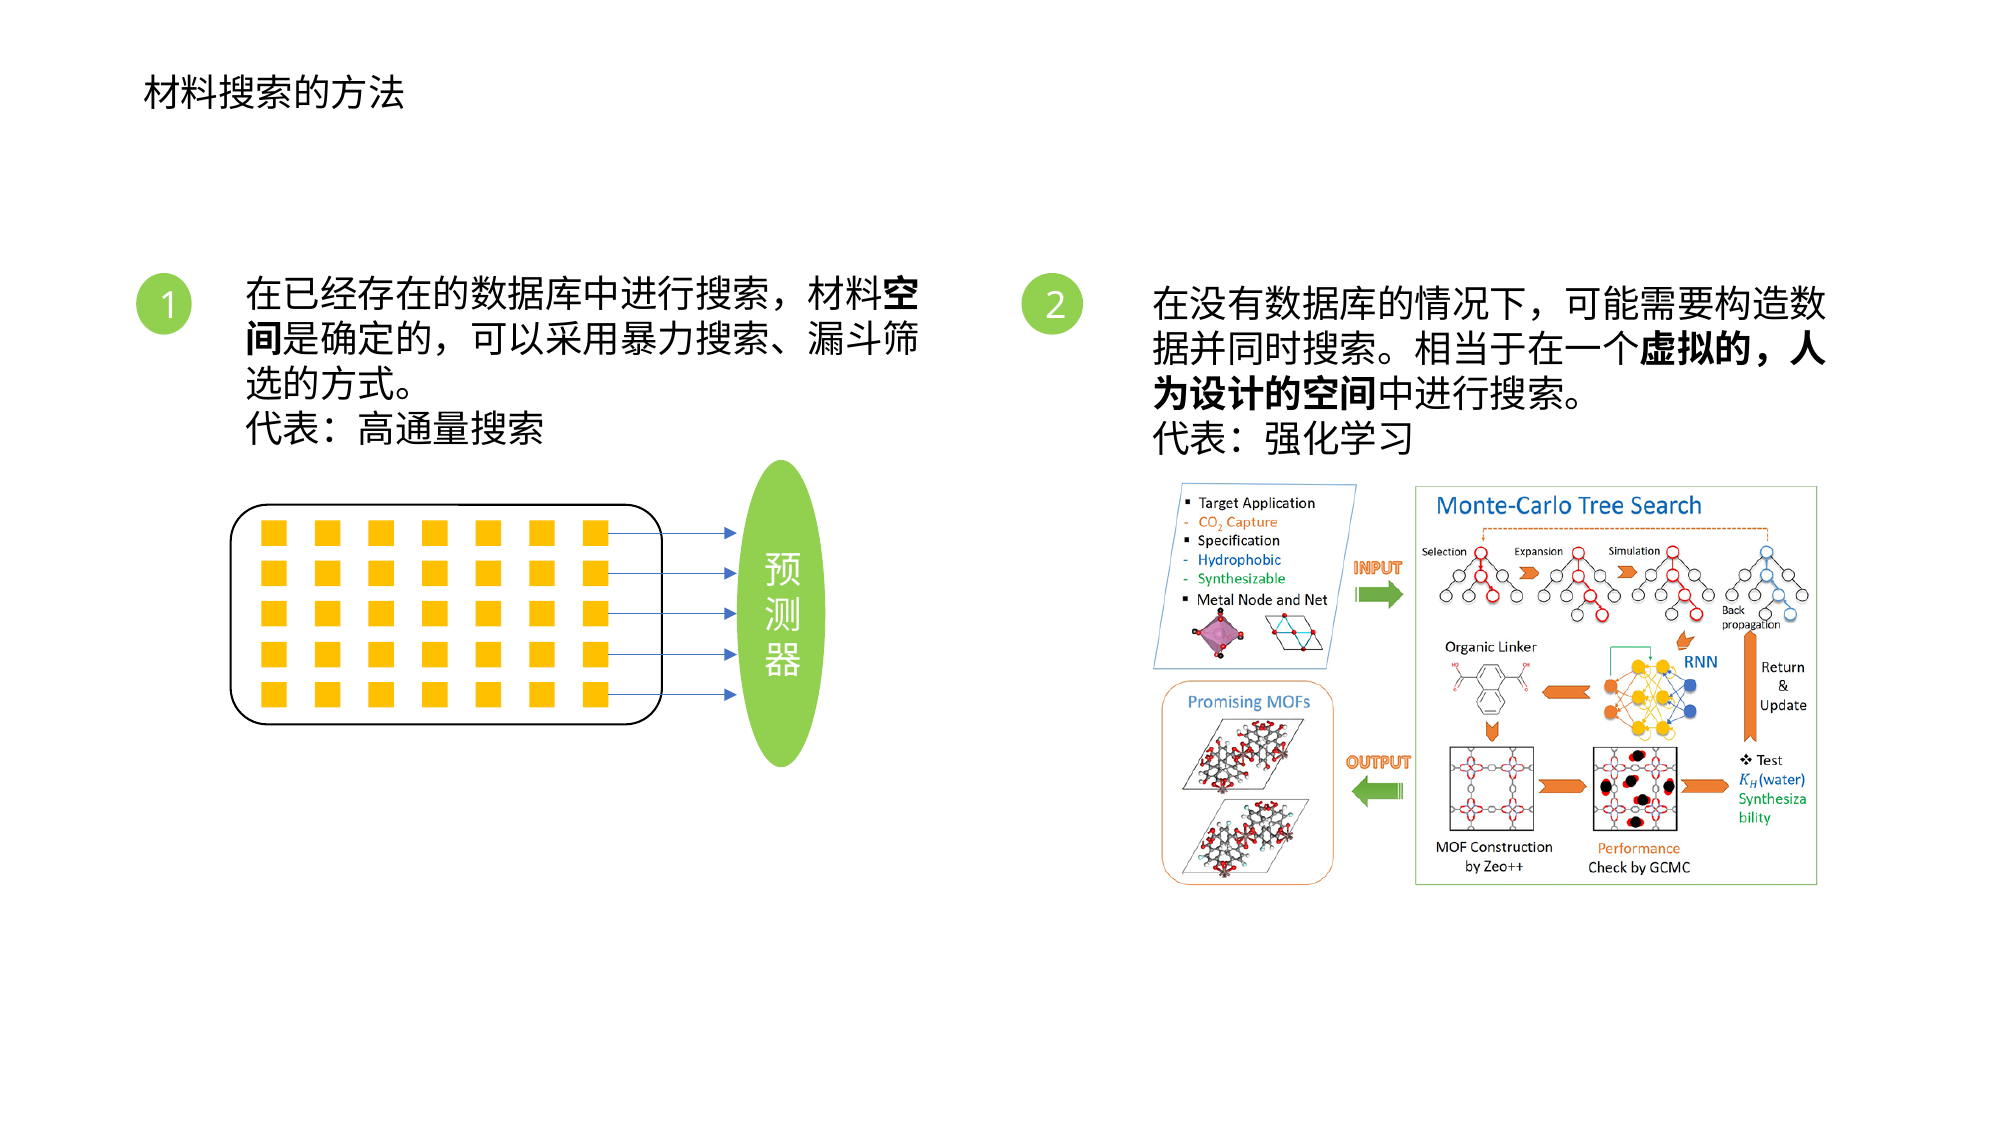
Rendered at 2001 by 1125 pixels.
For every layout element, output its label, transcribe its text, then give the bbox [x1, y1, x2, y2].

text_box 1 [135, 271, 193, 336]
text_box 材料搜索的方法 [128, 61, 852, 122]
text_box 2 [1020, 271, 1085, 336]
picture [1137, 469, 1846, 895]
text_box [230, 459, 826, 768]
text_box 在已经存在的数据库中进行搜索，材料空间是确定的，可以采用暴力搜索、漏斗筛选的方式。 代表：高通量搜索 [230, 262, 968, 458]
text_box 在没有数据库的情况下，可能需要构造数据并同时搜索。相当于在一个虚拟的，人为设计的空间中进行搜索。 代表：强化学习 [1137, 272, 1874, 468]
